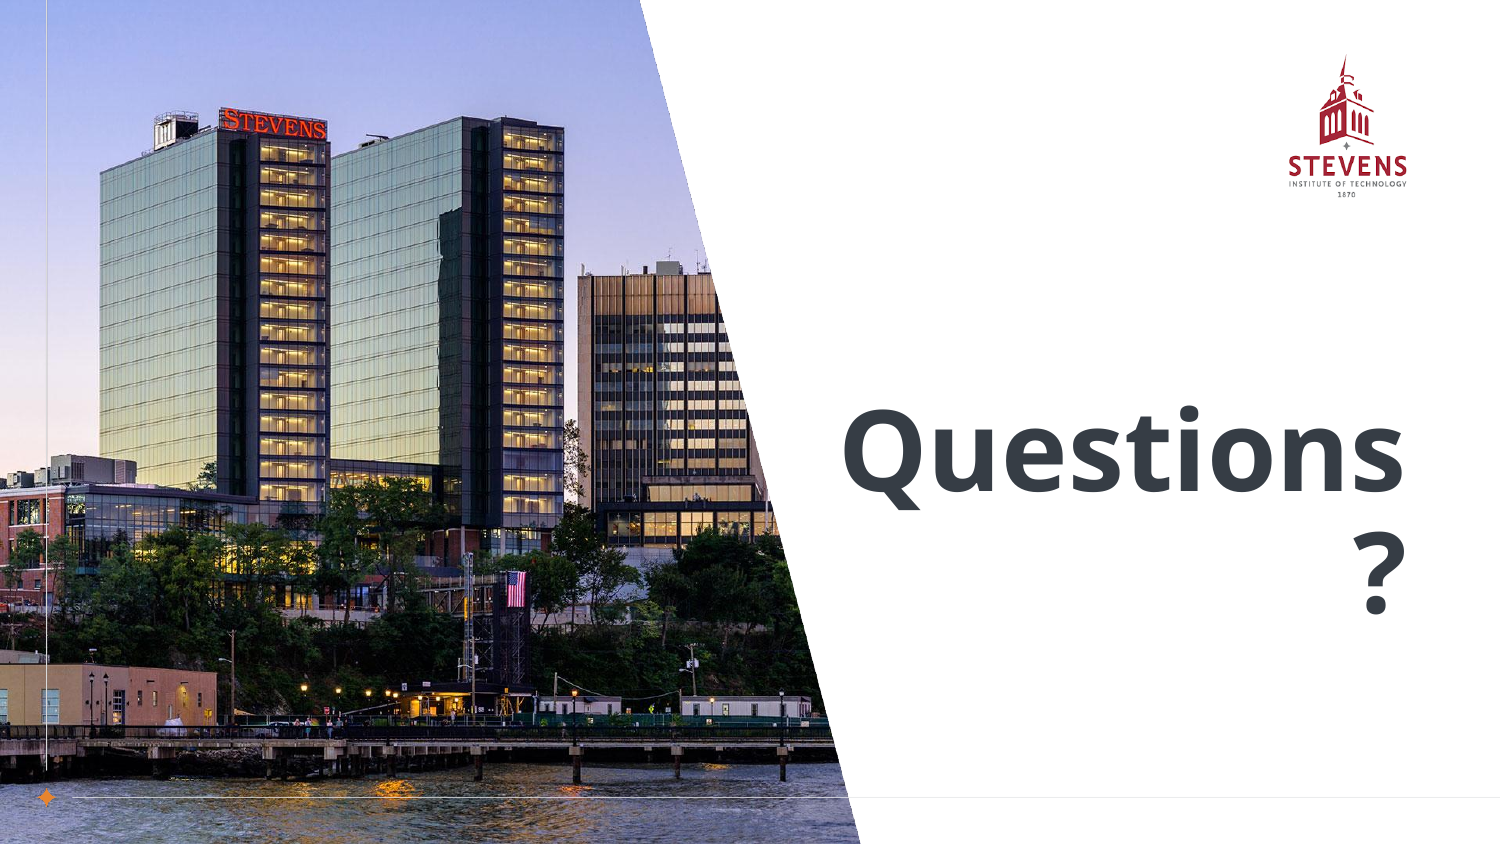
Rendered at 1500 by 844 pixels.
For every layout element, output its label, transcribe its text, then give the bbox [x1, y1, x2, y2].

picture [0, 0, 1500, 844]
title Questions? [814, 119, 1419, 644]
